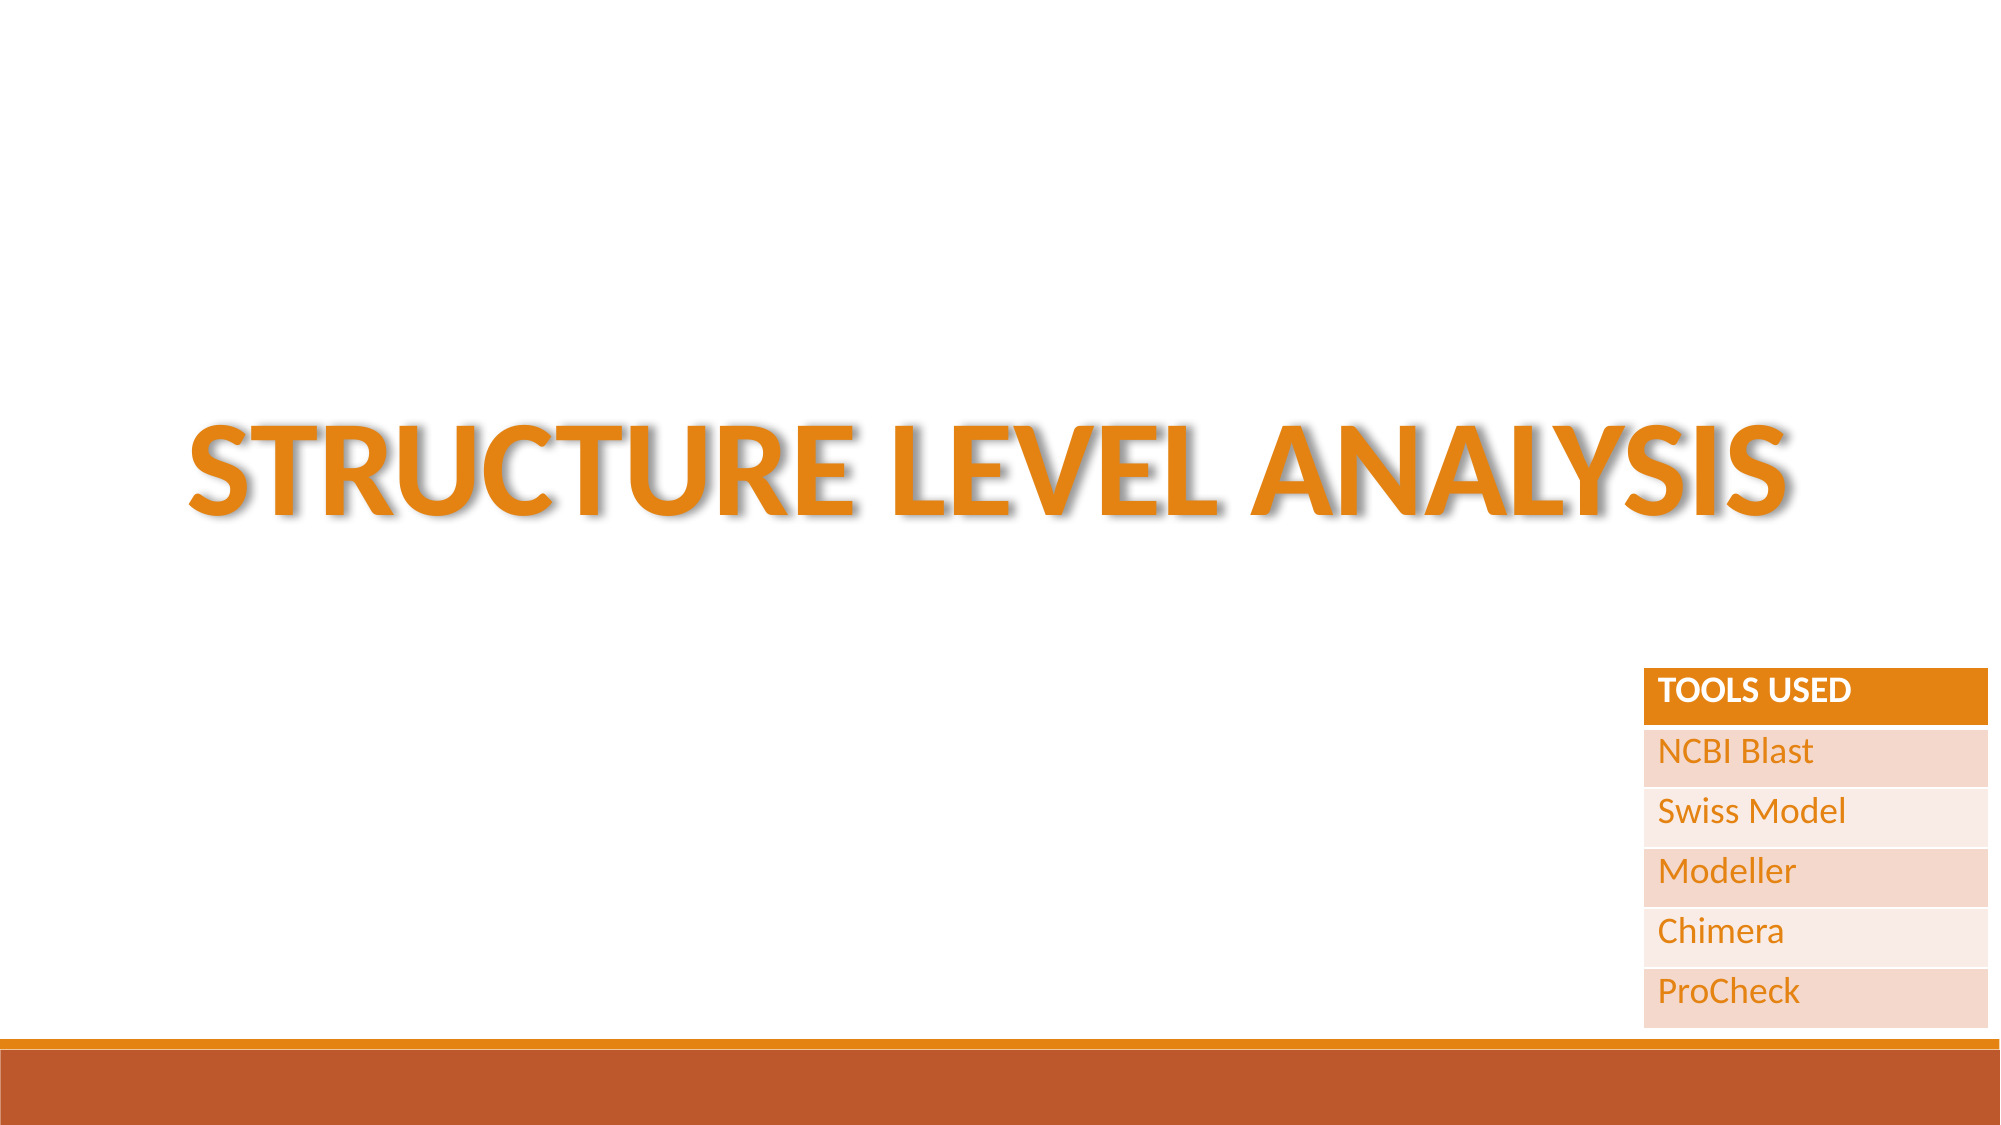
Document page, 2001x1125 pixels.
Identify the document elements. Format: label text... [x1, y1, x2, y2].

table_cell NCBI Blast [1644, 730, 1988, 787]
table_cell Modeller [1644, 849, 1988, 907]
table_cell Chimera [1644, 909, 1988, 967]
table_cell ProCheck [1644, 969, 1988, 1028]
table_header TOOLS USED [1644, 668, 1988, 725]
text_box STRUCTURE LEVEL ANALYSIS [171, 370, 1807, 550]
table_cell Swiss Model [1644, 789, 1988, 847]
